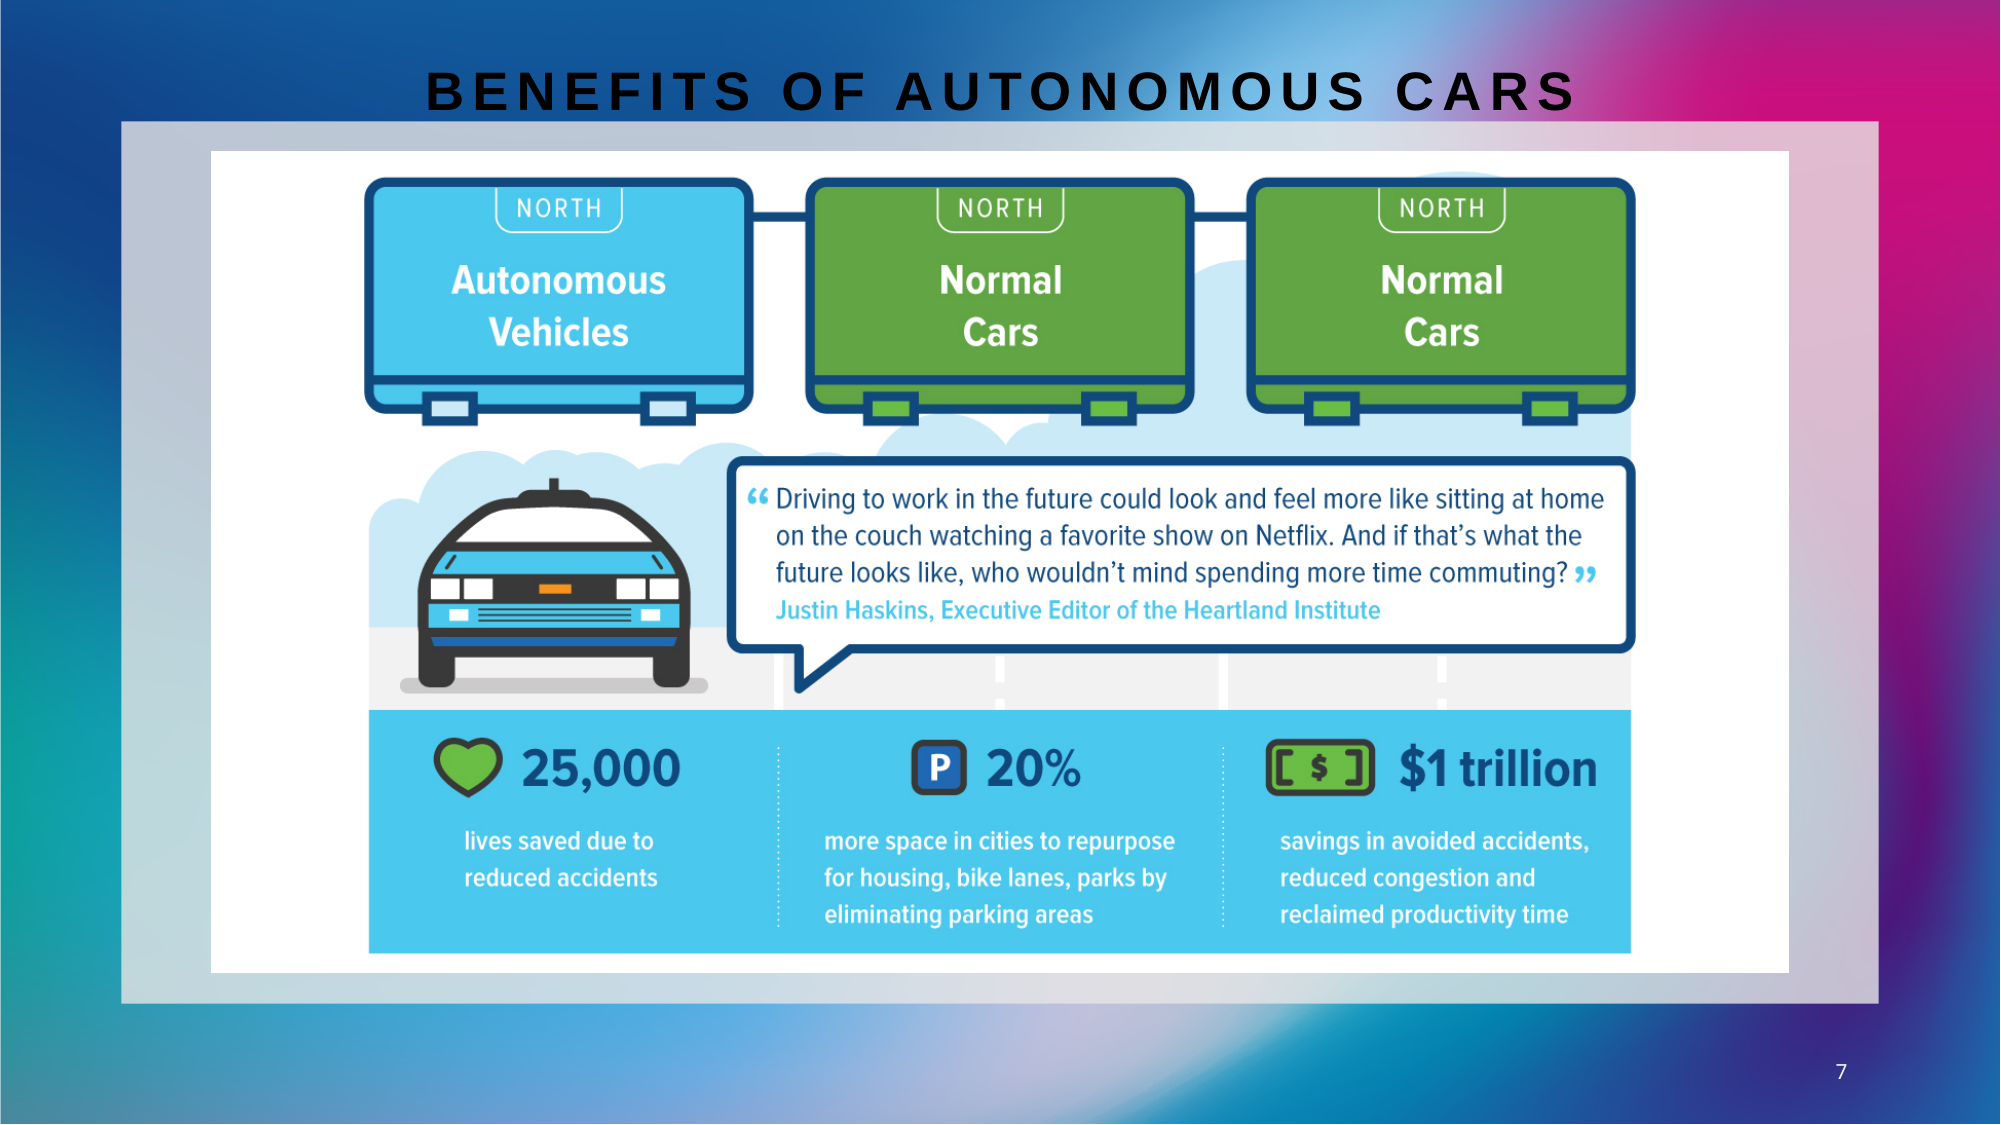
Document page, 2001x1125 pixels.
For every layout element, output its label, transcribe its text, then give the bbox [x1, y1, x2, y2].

picture [211, 151, 1789, 974]
picture [0, 0, 2000, 1125]
slide_number 7 [1412, 1042, 1863, 1103]
title Benefits of Autonomous Cars [402, 32, 1598, 137]
